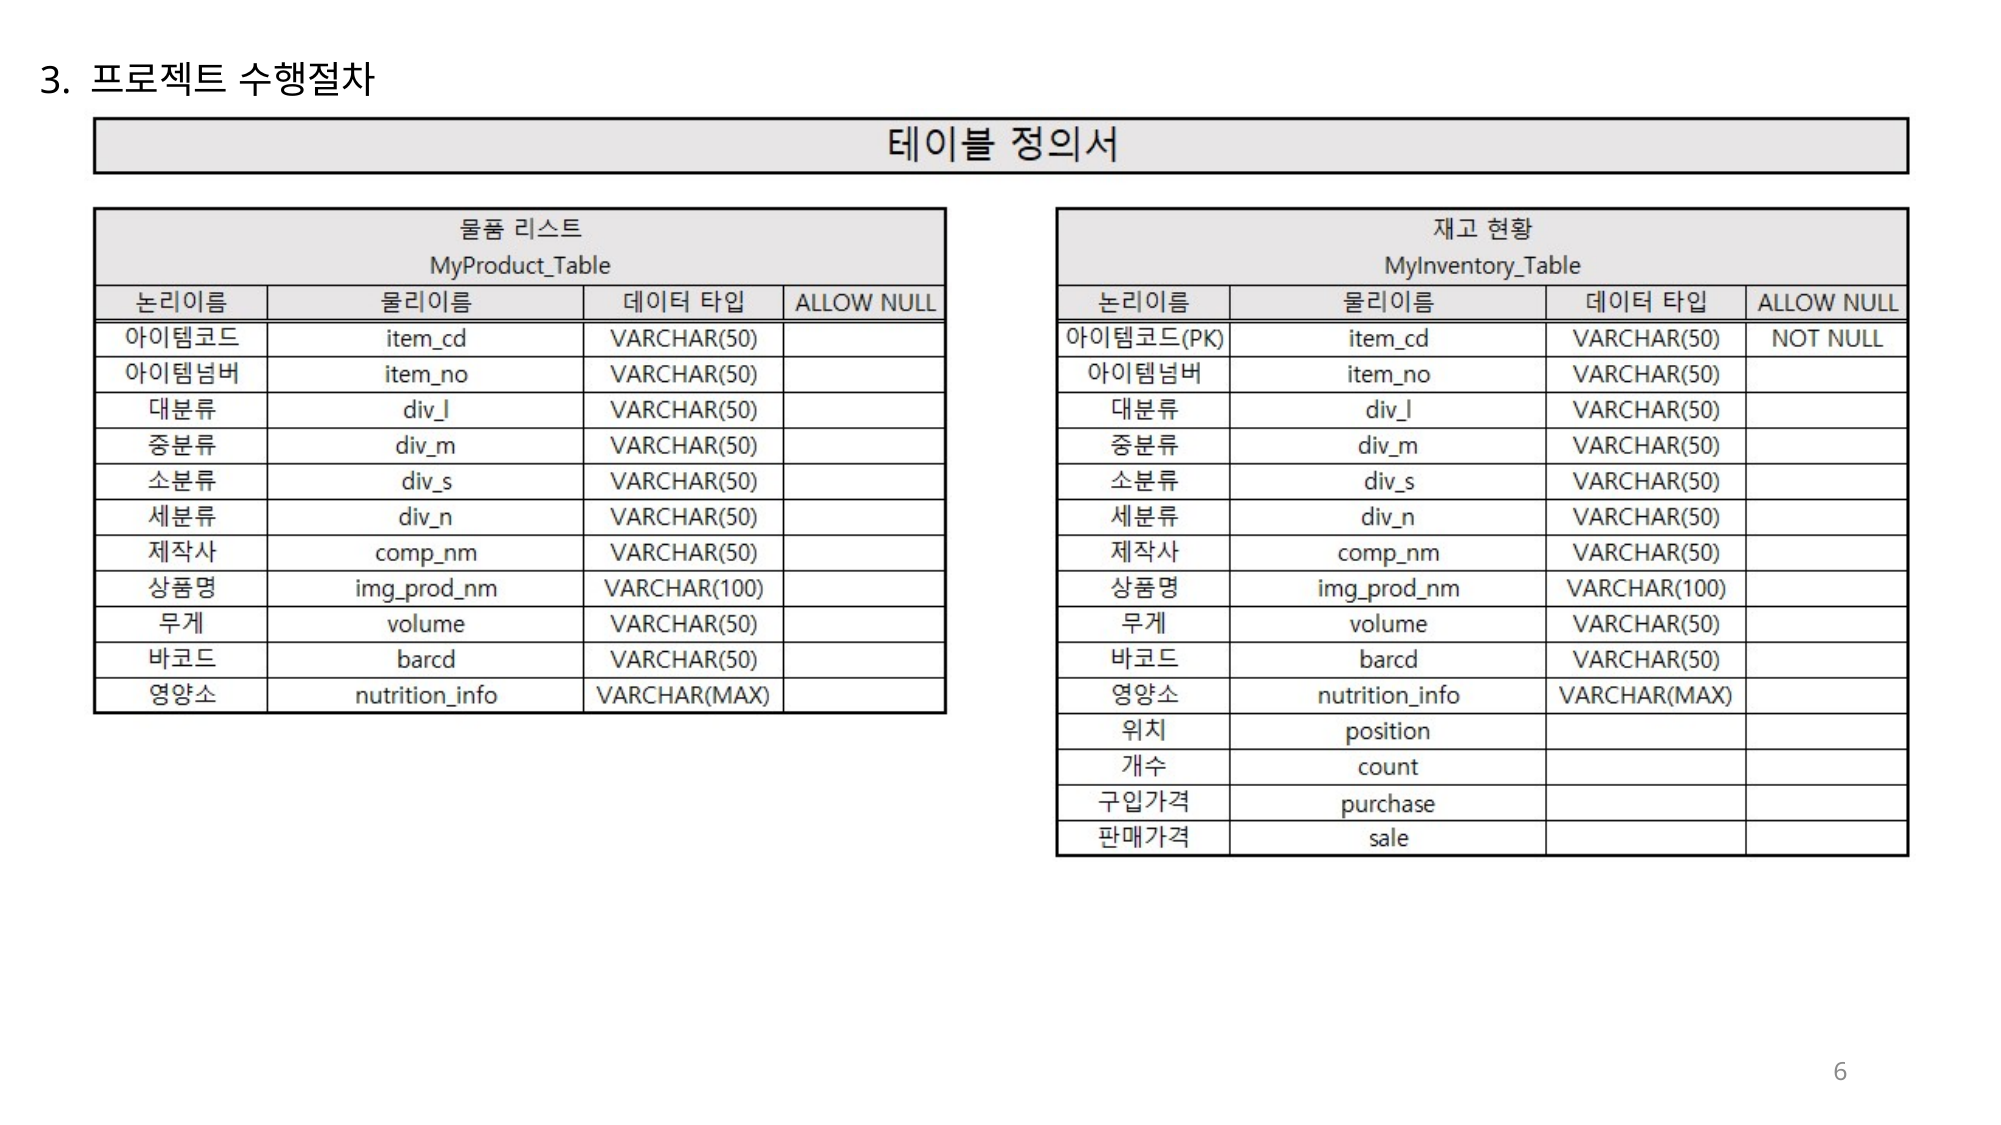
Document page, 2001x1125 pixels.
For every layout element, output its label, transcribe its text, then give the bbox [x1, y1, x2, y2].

text_box 3. 프로젝트 수행절차 [25, 48, 1690, 109]
picture [84, 108, 1916, 862]
slide_number 6 [1412, 1042, 1863, 1103]
